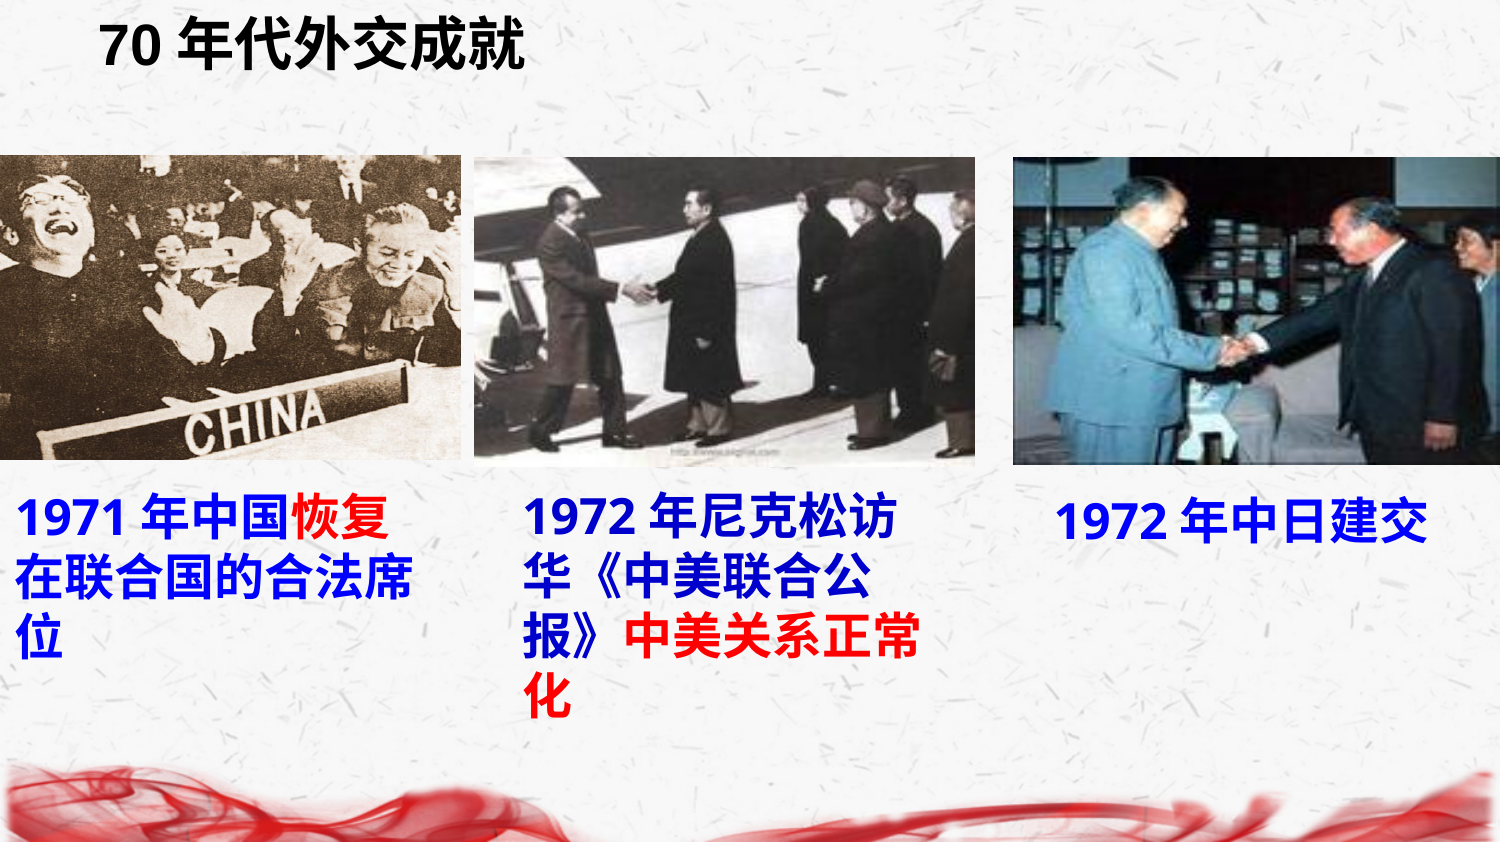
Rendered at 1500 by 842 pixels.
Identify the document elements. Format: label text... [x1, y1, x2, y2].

text_box 1971年中国恢复在联合国的合法席位 [0, 477, 439, 793]
text_box 70年代外交成就 [0, 0, 624, 85]
text_box 1972年中日建交 [849, 474, 1475, 749]
picture [0, 0, 1500, 842]
text_box 1972年尼克松访华《中美联合公报》中美关系正常化 [507, 477, 958, 842]
